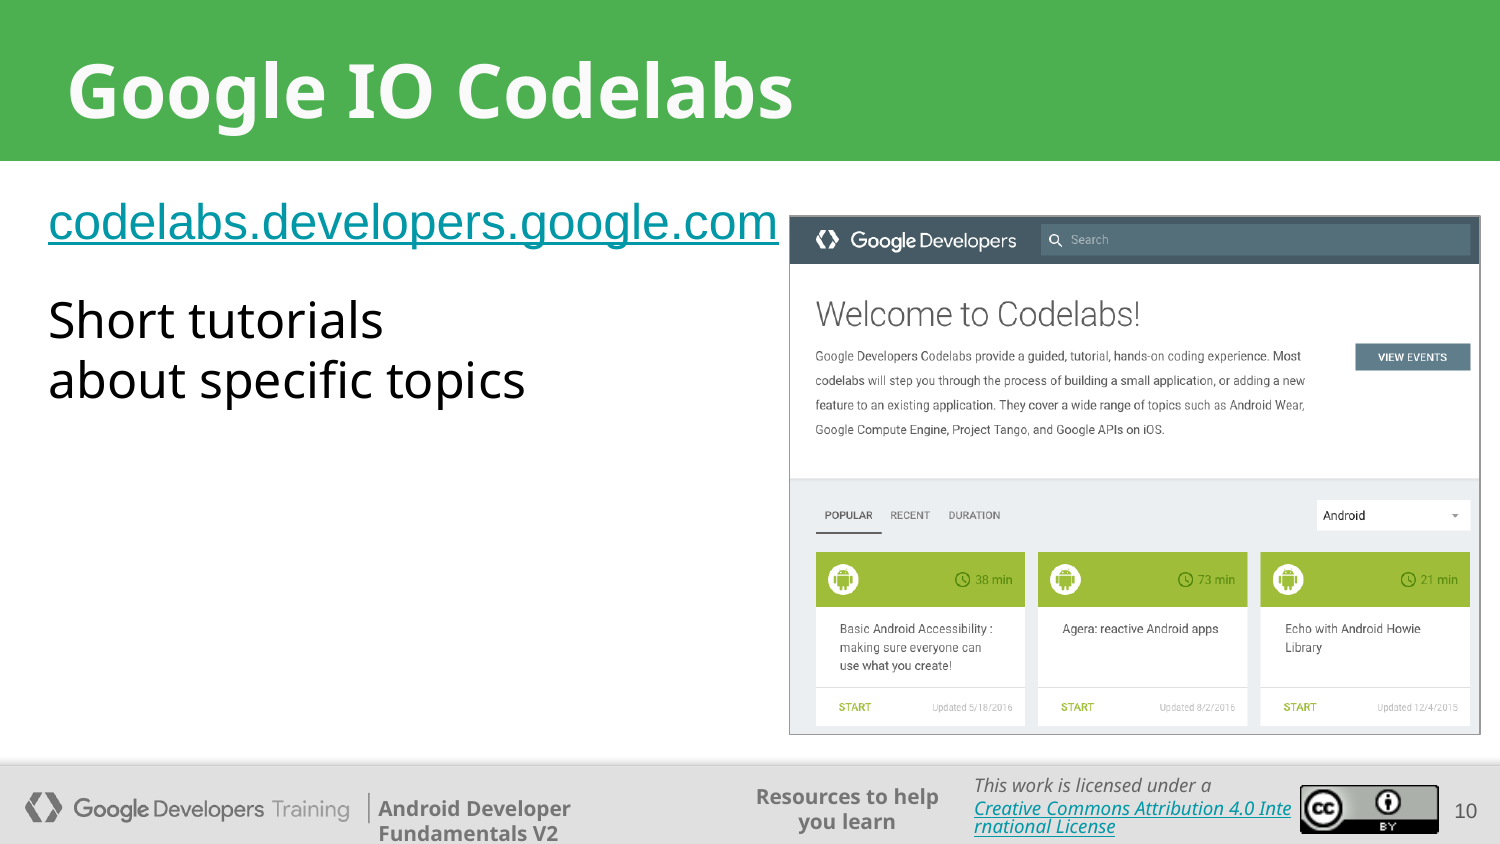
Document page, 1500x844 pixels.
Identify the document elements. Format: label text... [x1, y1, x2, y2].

text_box Short tutorials about specific topics [33, 273, 699, 491]
slide_number ‹#› [1402, 777, 1493, 842]
text_box codelabs.developers.google.com [33, 174, 960, 269]
title Google IO Codelabs [51, 28, 1449, 122]
picture [0, 161, 1500, 844]
